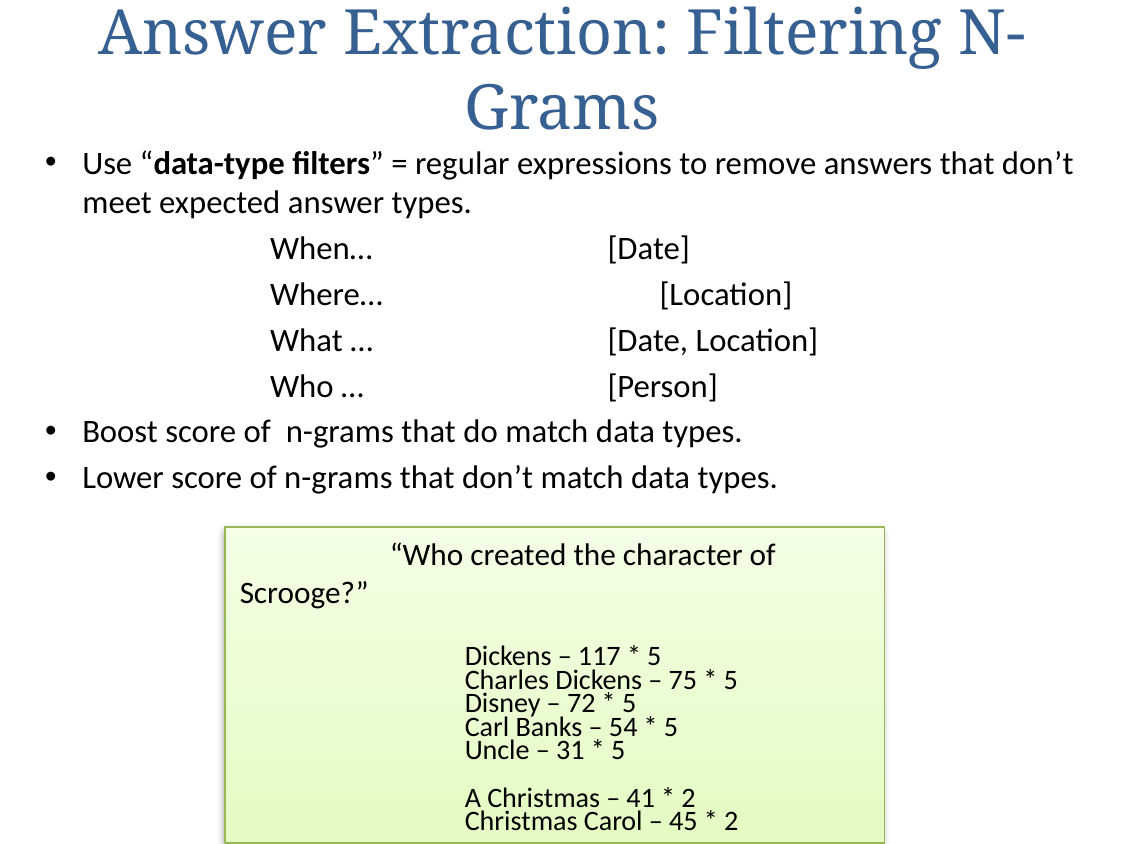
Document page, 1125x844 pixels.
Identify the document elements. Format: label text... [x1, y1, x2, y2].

text_box “Who created the character of Scrooge?” Dickens – 117 * 5 Charles Dickens – 75 * 5 Disney – 72 * 5 Carl Banks – 54 * 5 Uncle – 31 * 5 A Christmas – 41 * 2 Christmas Carol – 45 * 2 [224, 526, 885, 844]
title Answer Extraction: Filtering N-Grams [0, 0, 1125, 135]
list Use “data-type filters” = regular expressions to remove answers that don’t meet expected answer types. When… [Date] Where… [Location] What … [Date, Location] Who … [Person] Boost score of n-grams that do match data types. Lower score of n-grams that don’t match data types. [30, 133, 1102, 504]
